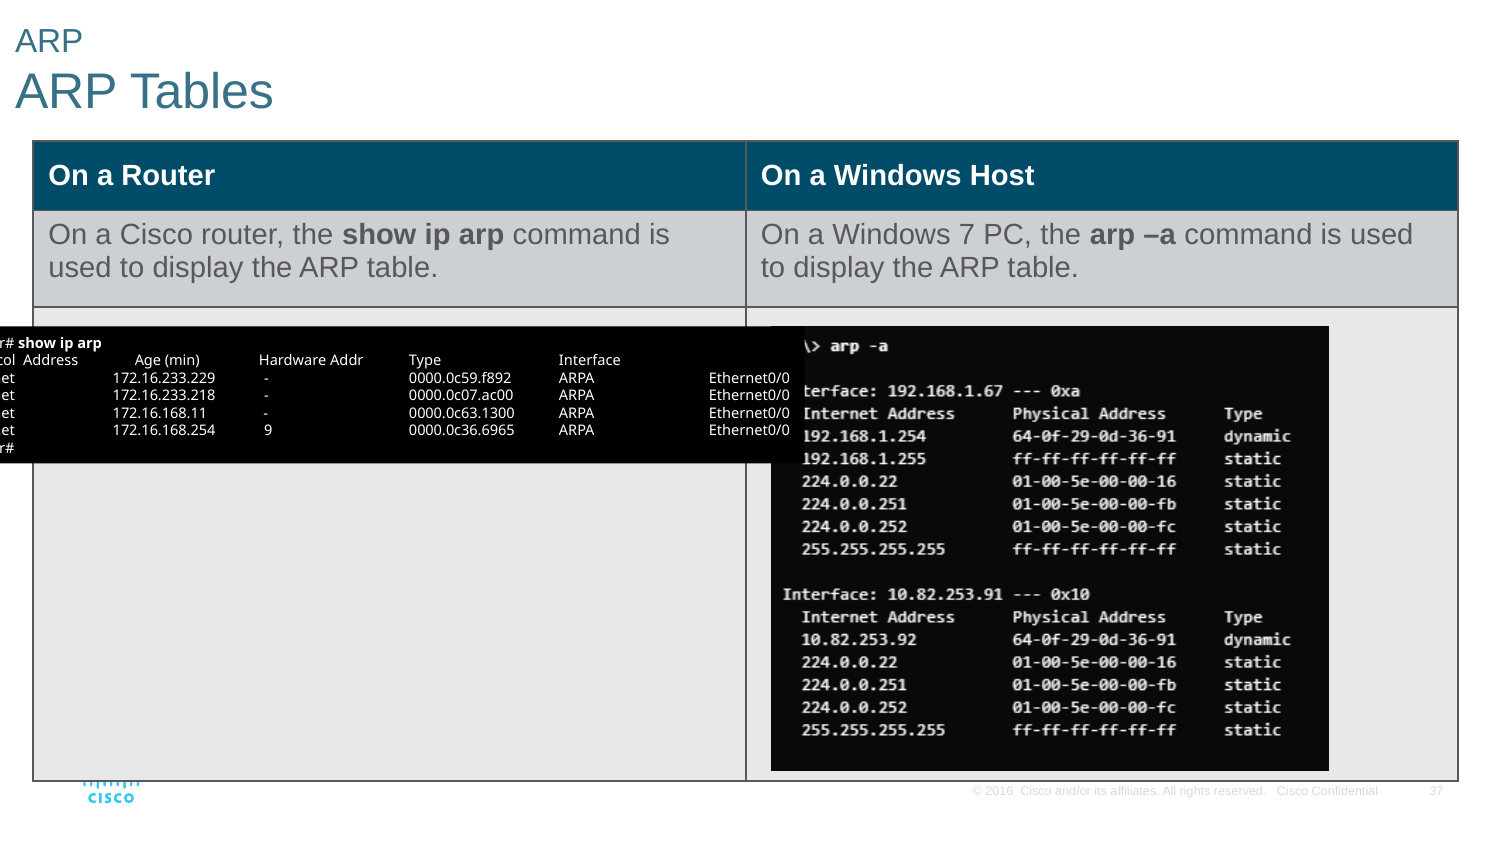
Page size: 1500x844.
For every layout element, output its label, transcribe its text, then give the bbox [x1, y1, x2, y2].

picture [770, 255, 1405, 771]
table_cell [747, 464, 772, 780]
table_cell On a Windows 7 PC, the arp –a command is used to display the ARP table. [747, 211, 1457, 306]
table_header On a Windows Host [747, 142, 1457, 210]
table_cell [34, 464, 745, 780]
table_cell [1326, 308, 1457, 780]
text_box Router# show ip arp Protocol Address Age (min) Hardware Addr Type Interface Internet 172.16.233.229 - 0000.0c59.f892 ARPA Ethernet0/0 Internet 172.16.233.218 - 0000.0c07.ac00 ARPA Ethernet0/0 Internet 172.16.168.11 - 0000.0c63.1300 ARPA Ethernet0/0 Internet 172.16.168.254 9 0000.0c36.6965 ARPA Ethernet0/0 Router# [0, 326, 768, 464]
title ARP ARP Tables [0, 6, 1500, 131]
table_cell On a Cisco router, the show ip arp command is used to display the ARP table. [34, 211, 745, 306]
table_header On a Router [34, 142, 745, 210]
table_cell [34, 308, 745, 326]
table_cell [747, 308, 781, 326]
